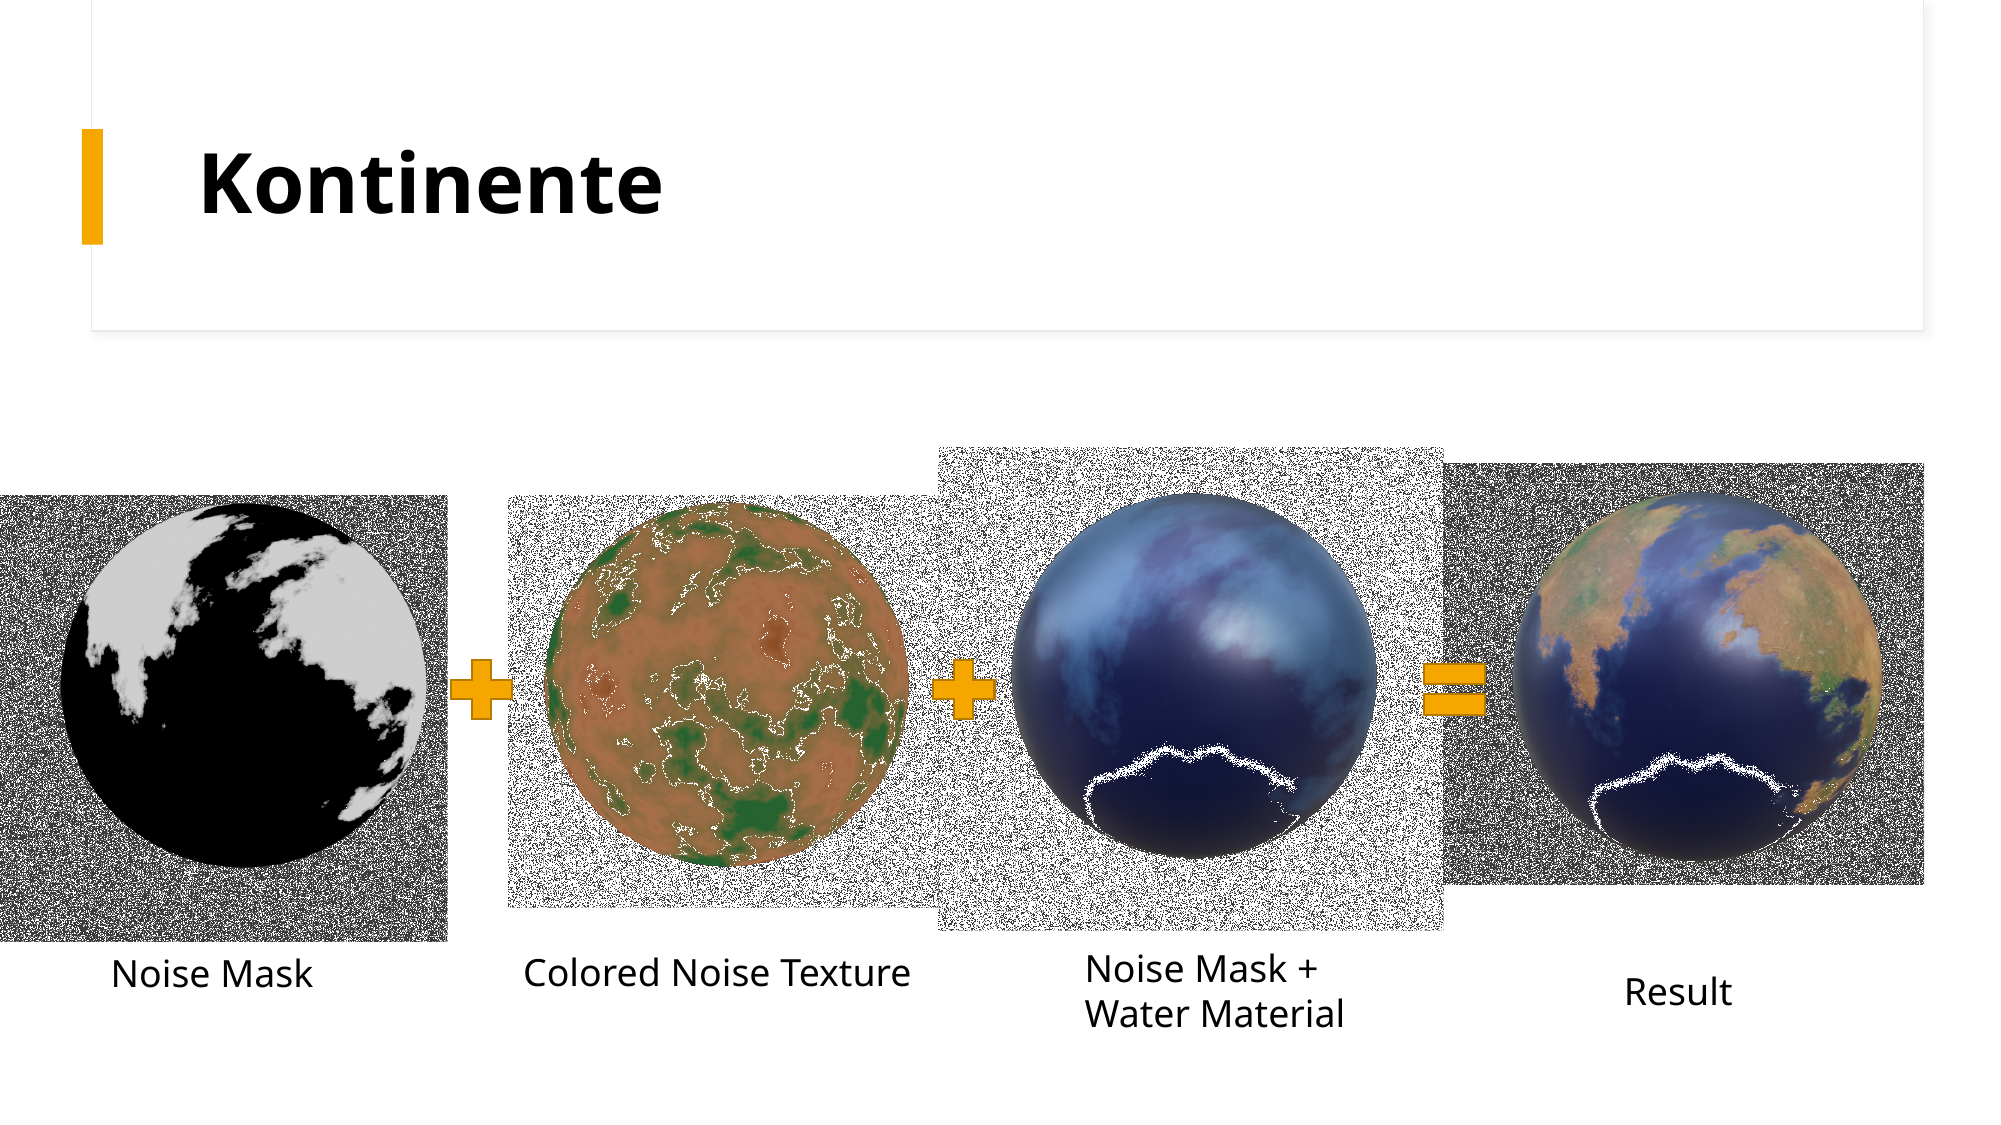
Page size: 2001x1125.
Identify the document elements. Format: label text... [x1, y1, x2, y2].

text_box [450, 659, 508, 720]
text_box Colored Noise Texture [508, 941, 964, 1002]
picture [0, 495, 448, 942]
picture [508, 447, 1925, 931]
text_box Noise Mask + Water Material [1069, 937, 1413, 1043]
text_box Noise Mask [95, 943, 439, 1003]
text_box Result [1609, 960, 1952, 1020]
title Kontinente [183, 90, 1851, 284]
